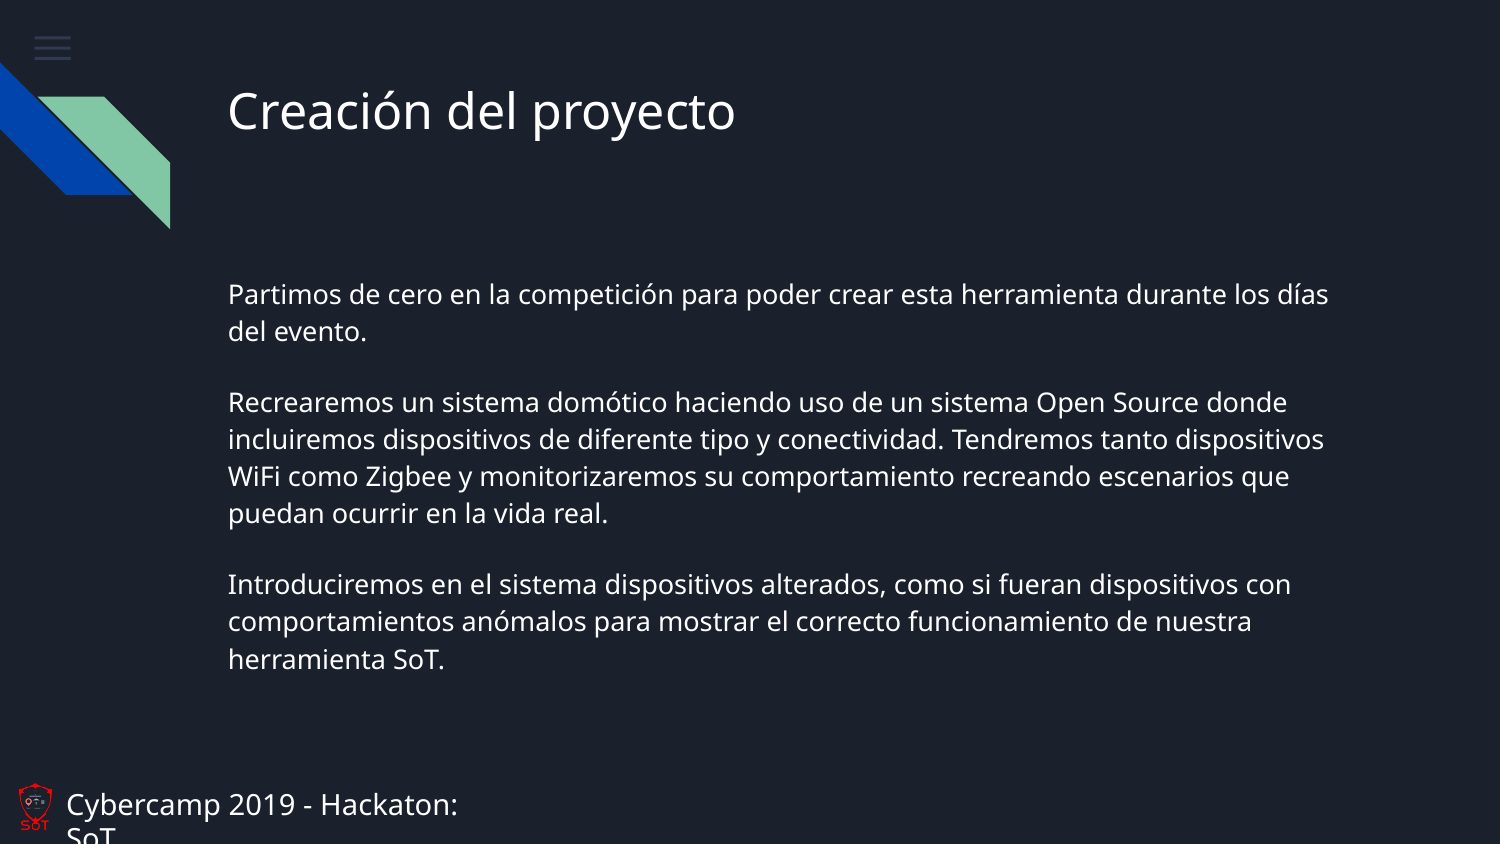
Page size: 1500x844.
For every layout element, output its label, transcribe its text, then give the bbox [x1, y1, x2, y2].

title Creación del proyecto [212, 64, 1368, 215]
list Partimos de cero en la competición para poder crear esta herramienta durante los días del evento. Recrearemos un sistema domótico haciendo uso de un sistema Open Source donde incluiremos dispositivos de diferente tipo y conectividad. Tendremos tanto dispositivos WiFi como Zigbee y monitorizaremos su comportamiento recreando escenarios que puedan ocurrir en la vida real. Introduciremos en el sistema dispositivos alterados, como si fueran dispositivos con comportamientos anómalos para mostrar el correcto funcionamiento de nuestra herramienta SoT. [212, 257, 1368, 735]
picture [19, 783, 52, 830]
